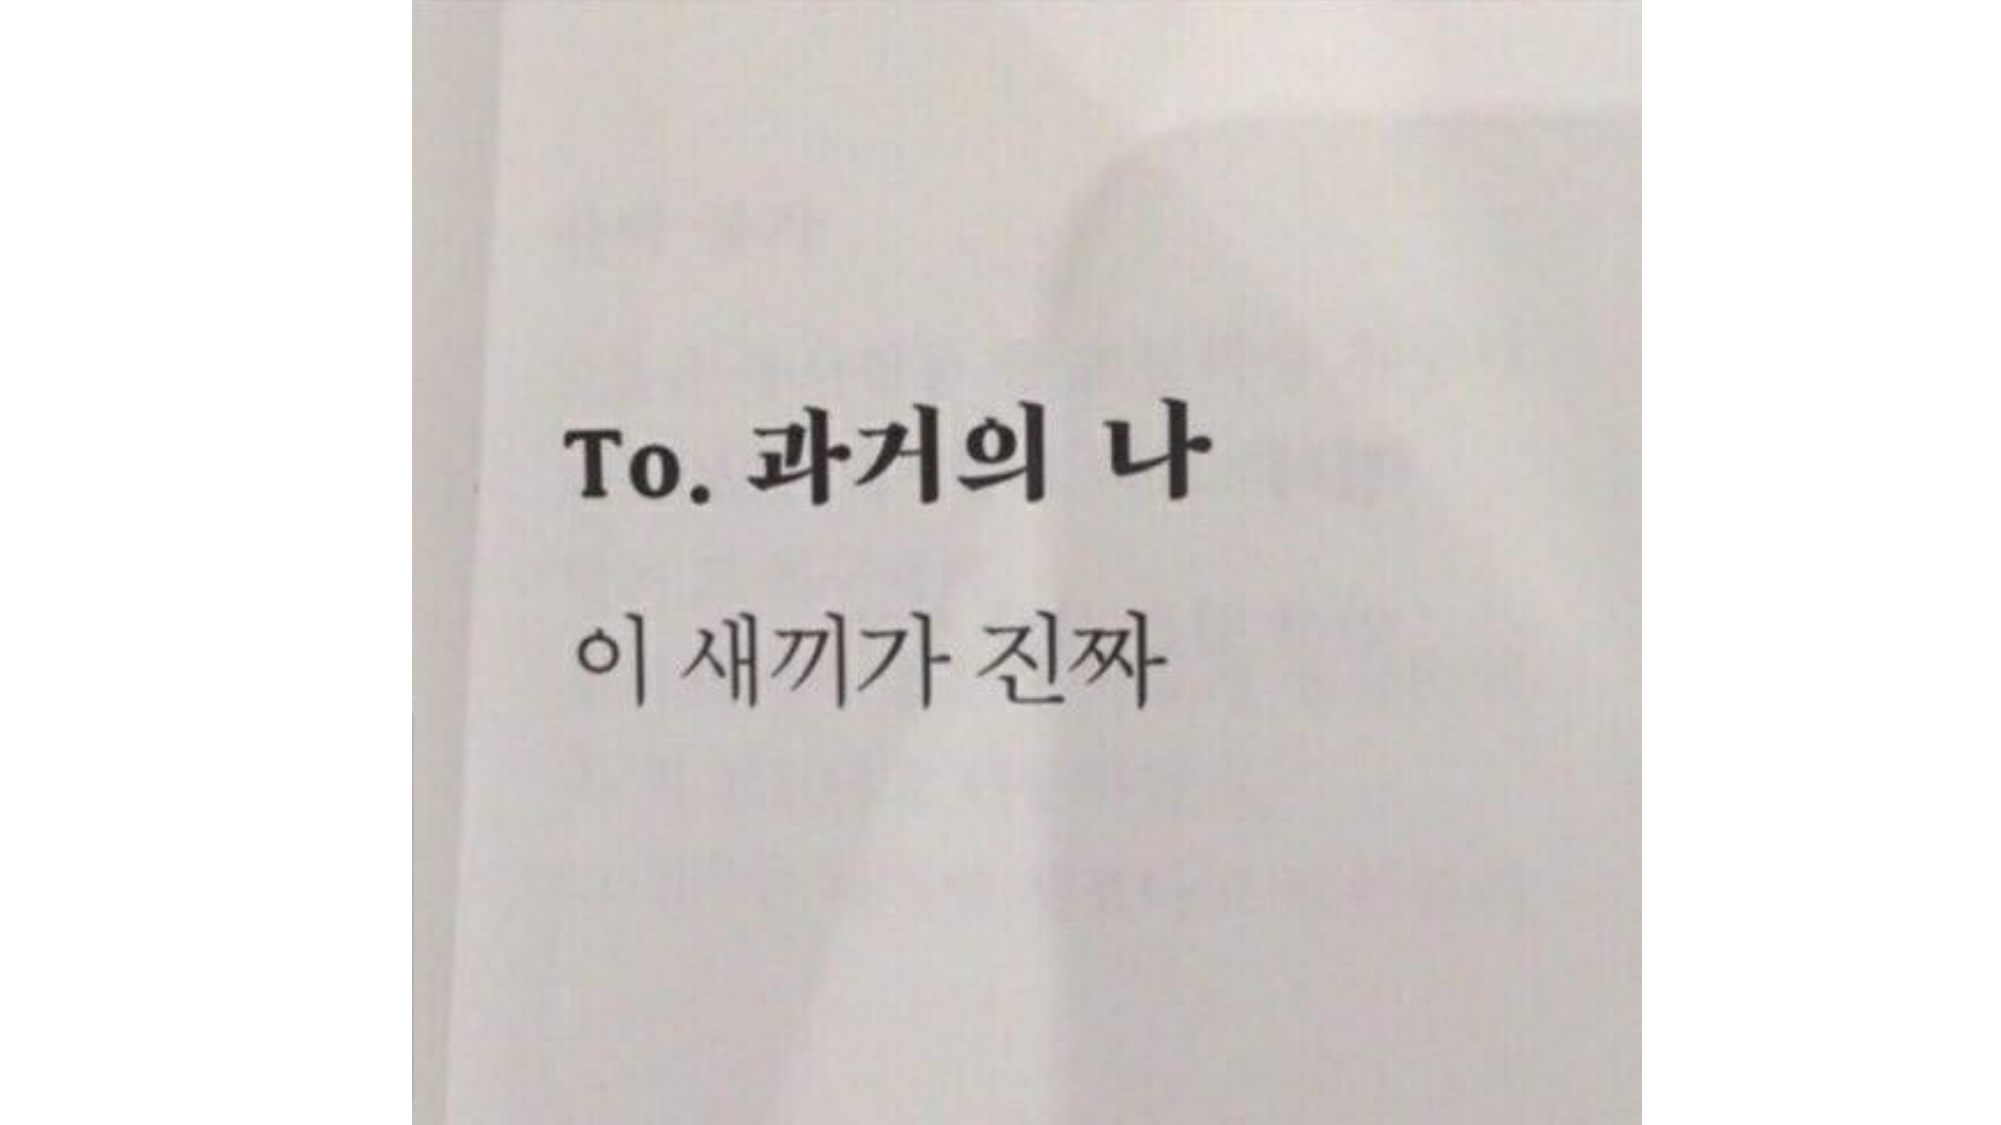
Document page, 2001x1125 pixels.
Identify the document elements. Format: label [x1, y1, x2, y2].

picture [412, 0, 1642, 1125]
